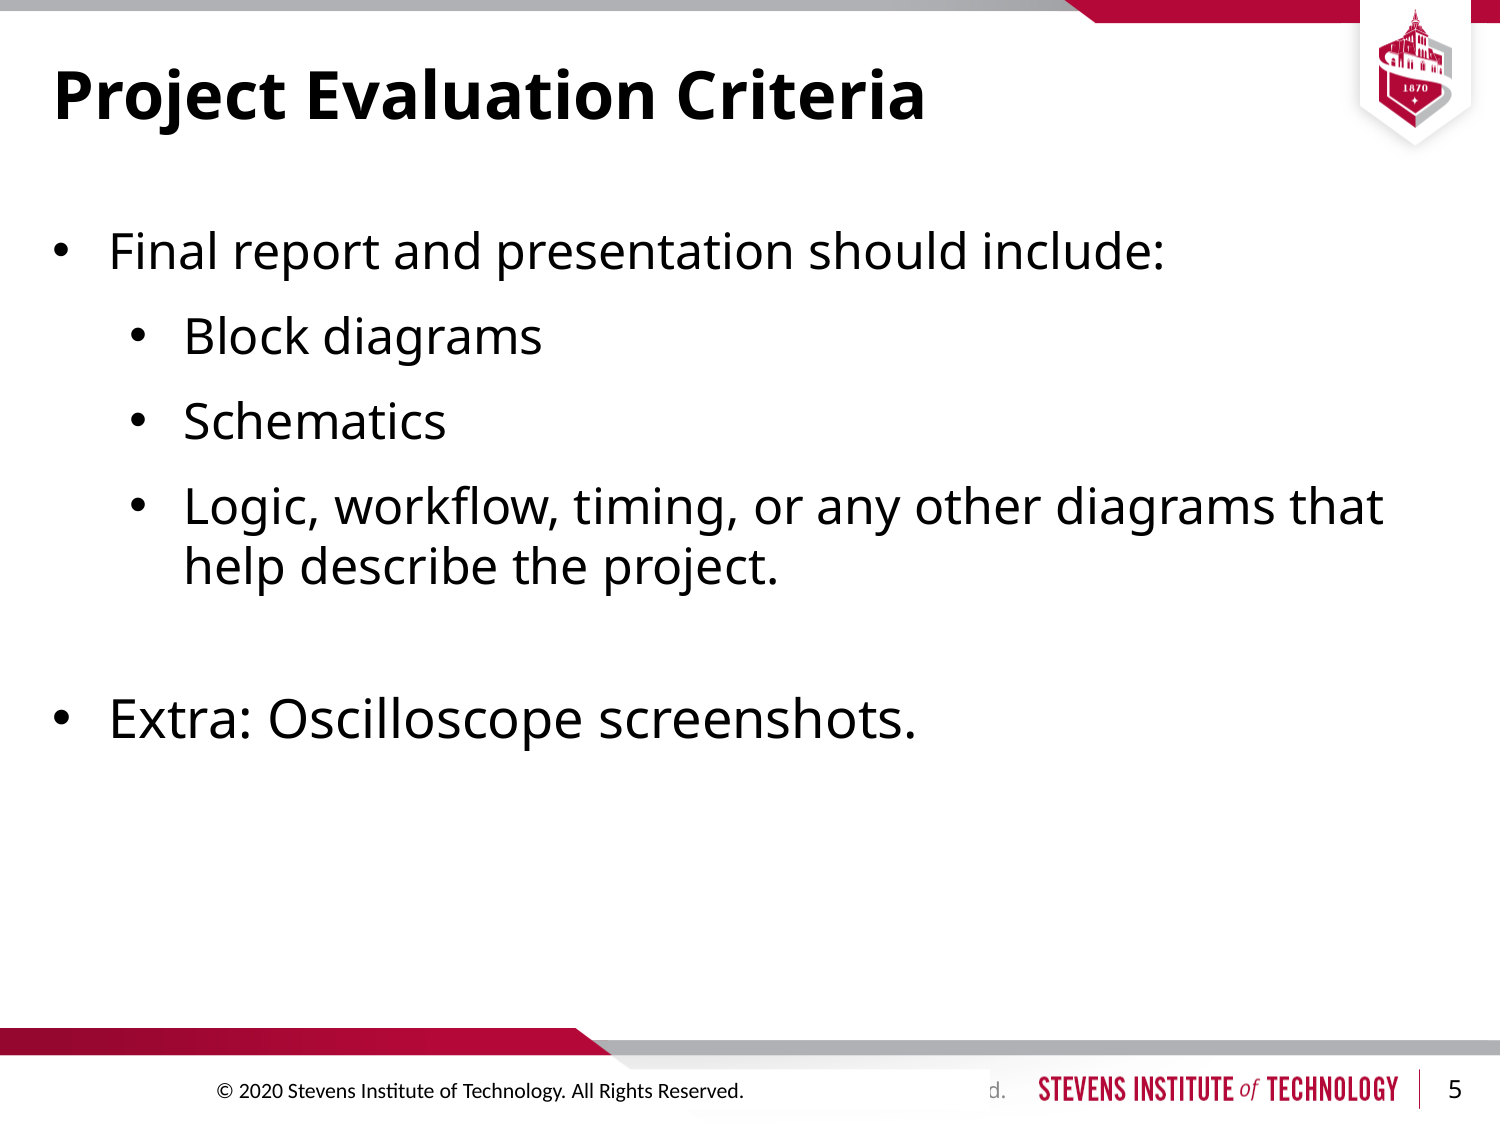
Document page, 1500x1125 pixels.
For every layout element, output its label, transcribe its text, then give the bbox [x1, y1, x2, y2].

picture [0, 1028, 1500, 1125]
picture [0, 0, 1500, 160]
list Final report and presentation should include: Block diagrams Schematics Logic, workflow, timing, or any other diagrams that help describe the project. Extra: Oscilloscope screenshots. [37, 212, 1410, 961]
text_box 5 [1433, 1065, 1500, 1104]
title Project Evaluation Criteria [37, 45, 1338, 152]
footer © 2020 Stevens Institute of Technology. All Rights Reserved. [200, 1069, 990, 1111]
